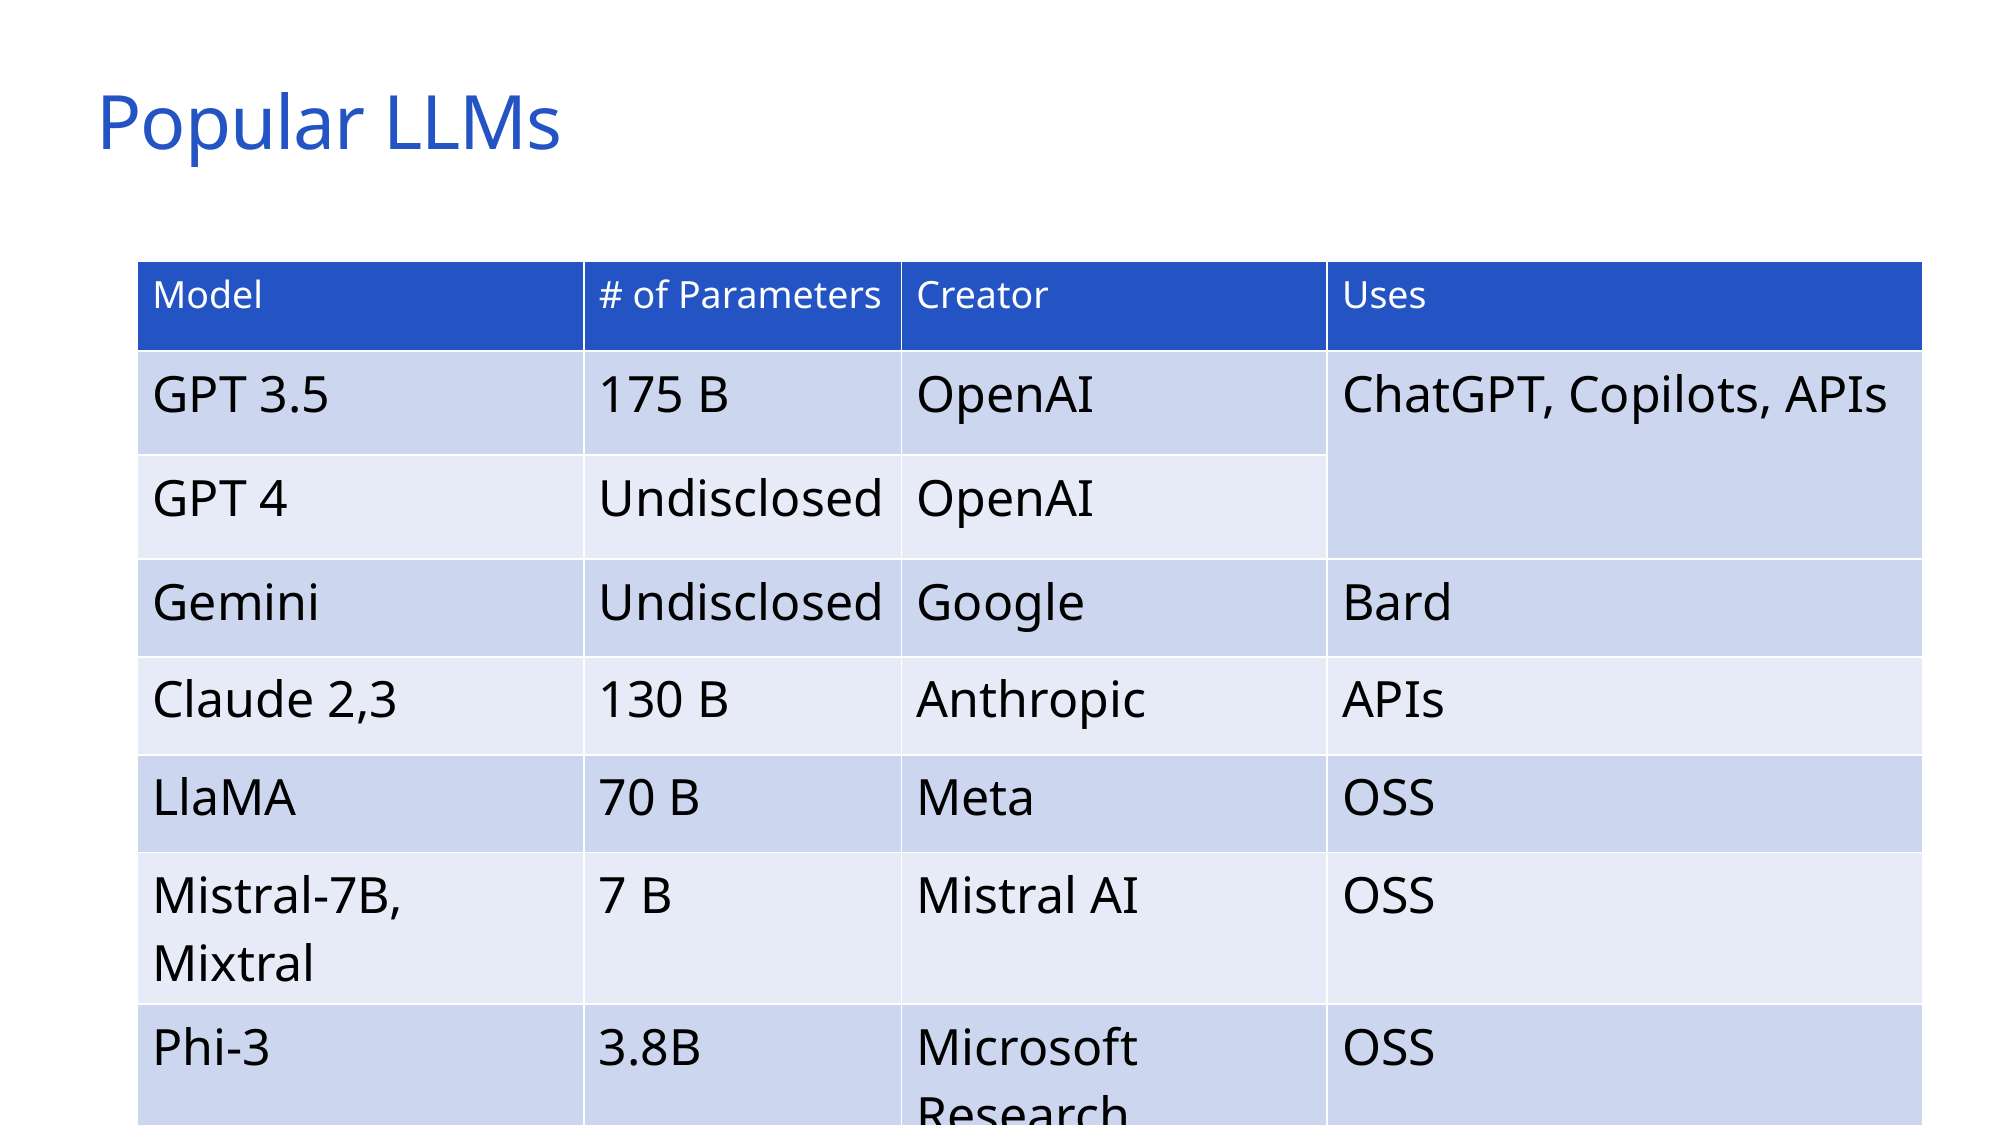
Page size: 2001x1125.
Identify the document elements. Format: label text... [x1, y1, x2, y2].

table_header Model [138, 262, 583, 350]
table_cell 70 B [585, 756, 901, 852]
table_cell Undisclosed [585, 560, 901, 656]
table_cell GPT 4 [138, 456, 583, 558]
table_header # of Parameters [585, 262, 901, 350]
table_cell Claude 2,3 [138, 658, 583, 754]
table_header Creator [902, 262, 1326, 350]
table_cell 3.8B [585, 1005, 901, 1125]
table_cell Google [902, 560, 1326, 656]
table_cell APIs [1328, 658, 1922, 754]
table_cell Phi-3 [138, 1005, 583, 1125]
table_cell OSS [1328, 1005, 1922, 1125]
table_cell Anthropic [902, 658, 1326, 754]
table_cell LlaMA [138, 756, 583, 852]
table_cell Bard [1328, 560, 1922, 656]
table_cell Mistral AI [902, 853, 1326, 1003]
table_cell Undisclosed [585, 456, 901, 558]
table_cell Gemini [138, 560, 583, 656]
table_cell OSS [1328, 853, 1922, 1003]
table_cell ChatGPT, Copilots, APIs [1328, 352, 1922, 558]
table_cell Mistral-7B, Mixtral [138, 853, 583, 1003]
table_cell Microsoft Research [902, 1005, 1326, 1125]
table_cell 7 B [585, 853, 901, 1003]
table_cell OpenAI [902, 352, 1326, 454]
table_cell 130 B [585, 658, 901, 754]
table_cell 175 B [585, 352, 901, 454]
table_cell OpenAI [902, 456, 1326, 558]
table_cell GPT 3.5 [138, 352, 583, 454]
table_cell OSS [1328, 756, 1922, 852]
table_cell Meta [902, 756, 1326, 852]
title Popular LLMs [96, 75, 1904, 166]
table_header Uses [1328, 262, 1922, 350]
